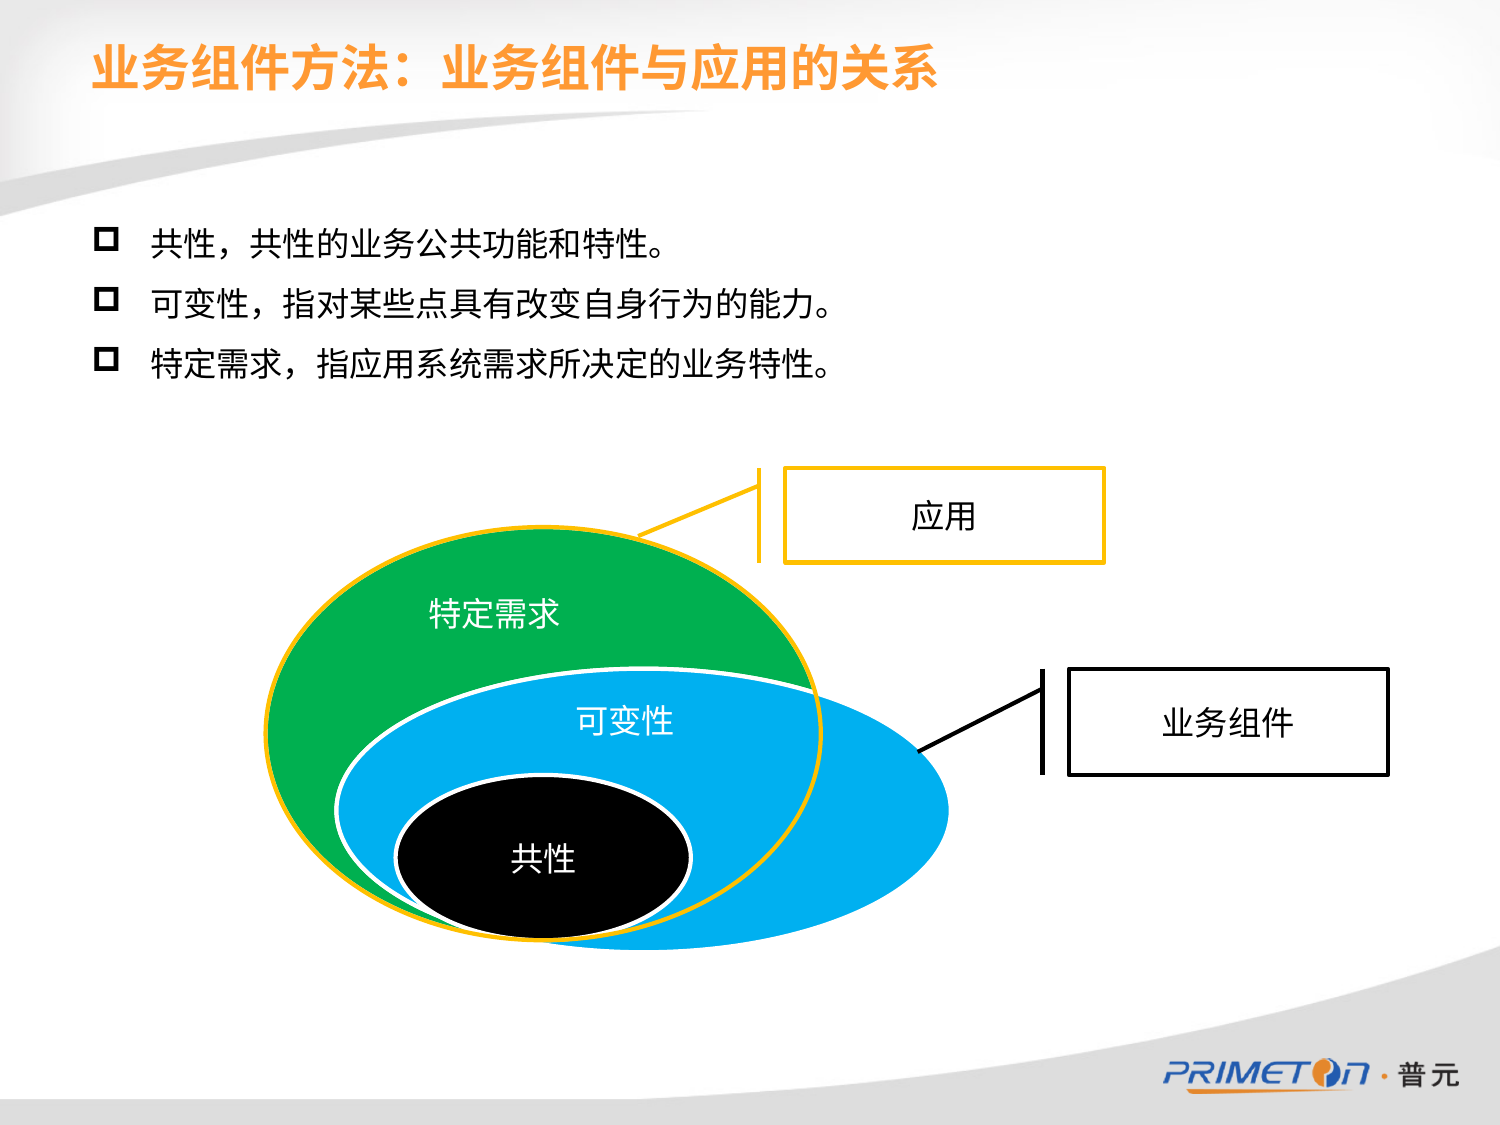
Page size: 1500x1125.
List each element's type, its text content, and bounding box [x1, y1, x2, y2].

text_box 共性，共性的业务公共功能和特性。 可变性，指对某些点具有改变自身行为的能力。 特定需求，指应用系统需求所决定的业务特性。 [76, 196, 1270, 391]
text_box 应用 [637, 467, 761, 563]
title 业务组件方法：业务组件与应用的关系 [74, 6, 1500, 126]
picture [0, 0, 1500, 1125]
text_box 应用 [783, 466, 1106, 565]
text_box 业务组件 [916, 668, 1045, 775]
text_box [263, 524, 823, 943]
text_box [518, 691, 953, 955]
text_box 业务组件 [1067, 667, 1390, 777]
